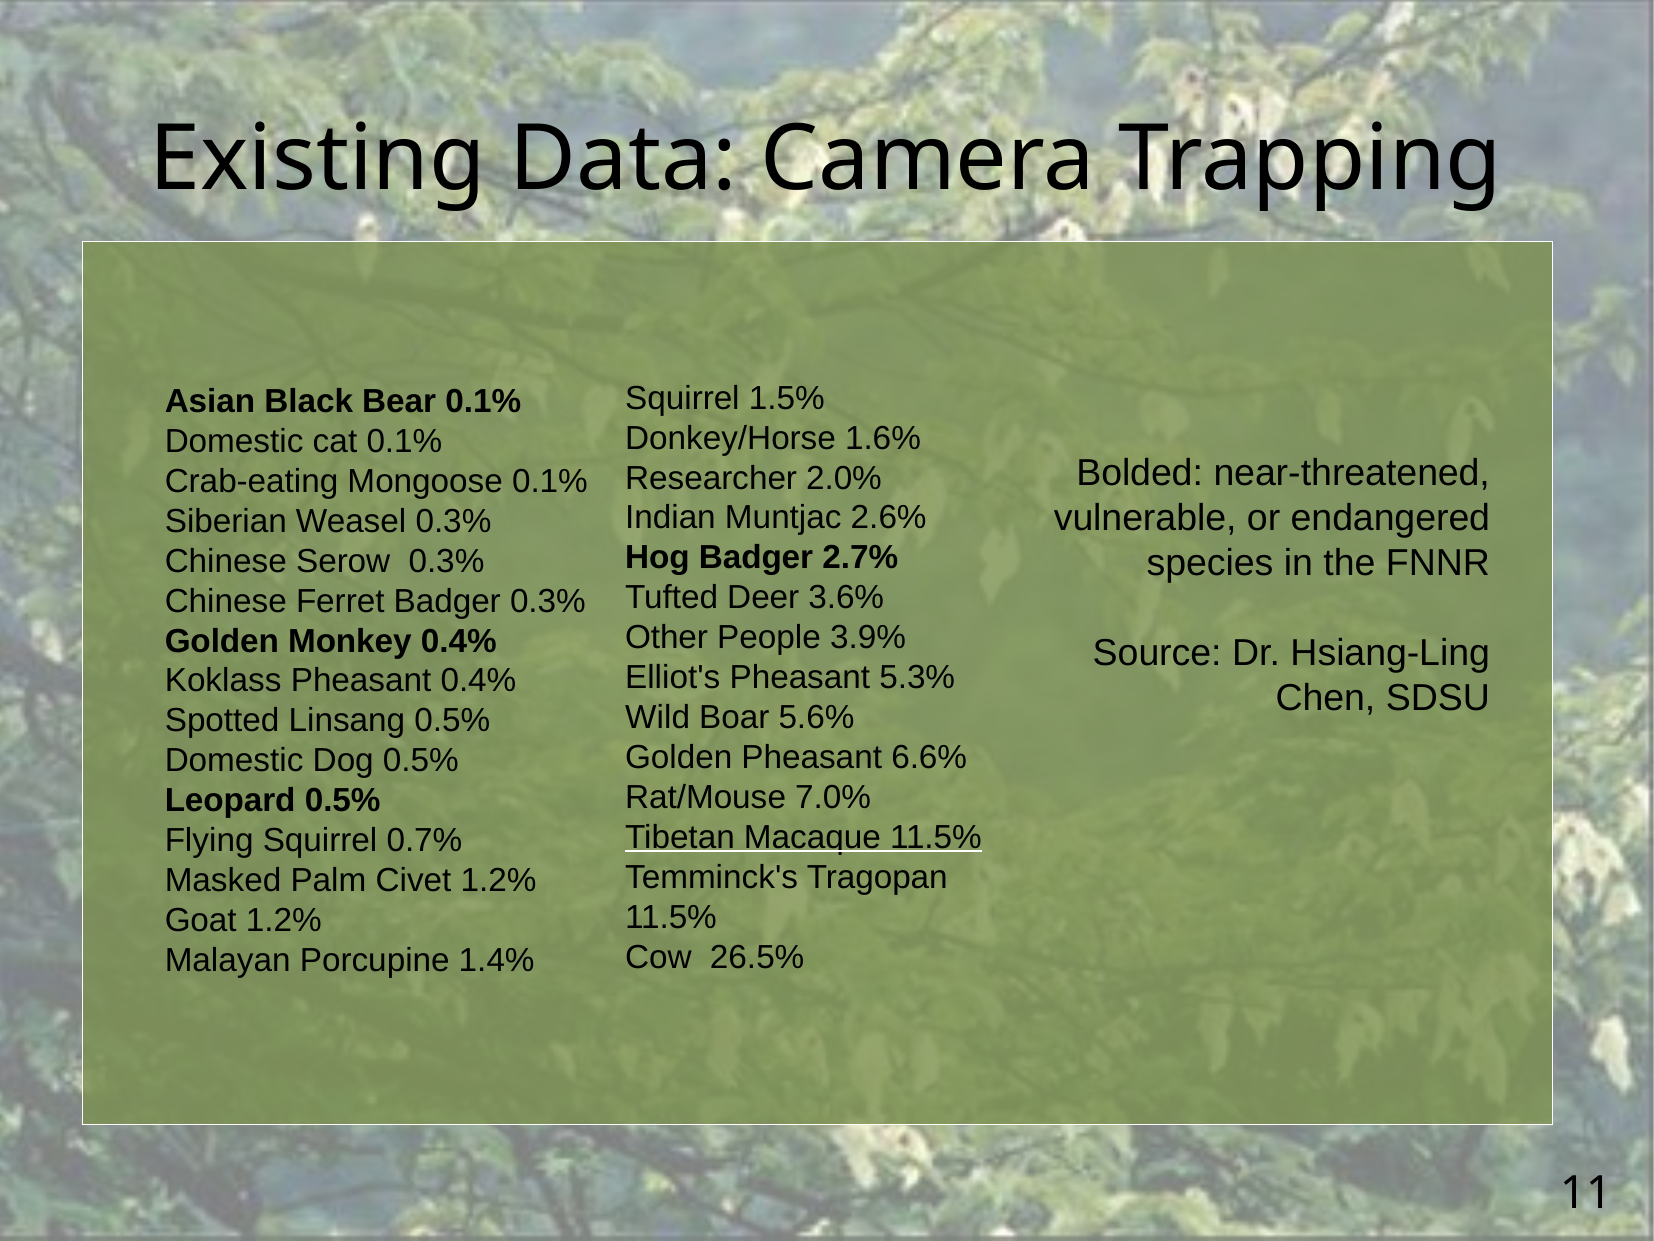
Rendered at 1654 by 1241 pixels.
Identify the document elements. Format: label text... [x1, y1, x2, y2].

text_box Asian Black Bear 0.1% Domestic cat 0.1% Crab-eating Mongoose 0.1% Siberian Weasel 0.3% Chinese Serow 0.3% Chinese Ferret Badger 0.3% Golden Monkey 0.4% Koklass Pheasant 0.4% Spotted Linsang 0.5% Domestic Dog 0.5% Leopard 0.5% Flying Squirrel 0.7% Masked Palm Civet 1.2% Goat 1.2% Malayan Porcupine 1.4% [149, 371, 643, 1076]
text_box Squirrel 1.5% Donkey/Horse 1.6% Researcher 2.0% Indian Muntjac 2.6% Hog Badger 2.7% Tufted Deer 3.6% Other People 3.9% Elliot's Pheasant 5.3% Wild Boar 5.6% Golden Pheasant 6.6% Rat/Mouse 7.0% Tibetan Macaque 11.5% Temminck's Tragopan 11.5% Cow 26.5% [610, 368, 1043, 961]
text_box [82, 257, 1553, 1125]
text_box Bolded: near-threatened, vulnerable, or endangered species in the FNNR Source: Dr. Hsiang-Ling Chen, SDSU [1012, 440, 1505, 539]
text_box [135, 299, 1515, 600]
text_box Existing Data: Camera Trapping [82, 49, 1571, 257]
picture [0, 0, 1654, 1241]
